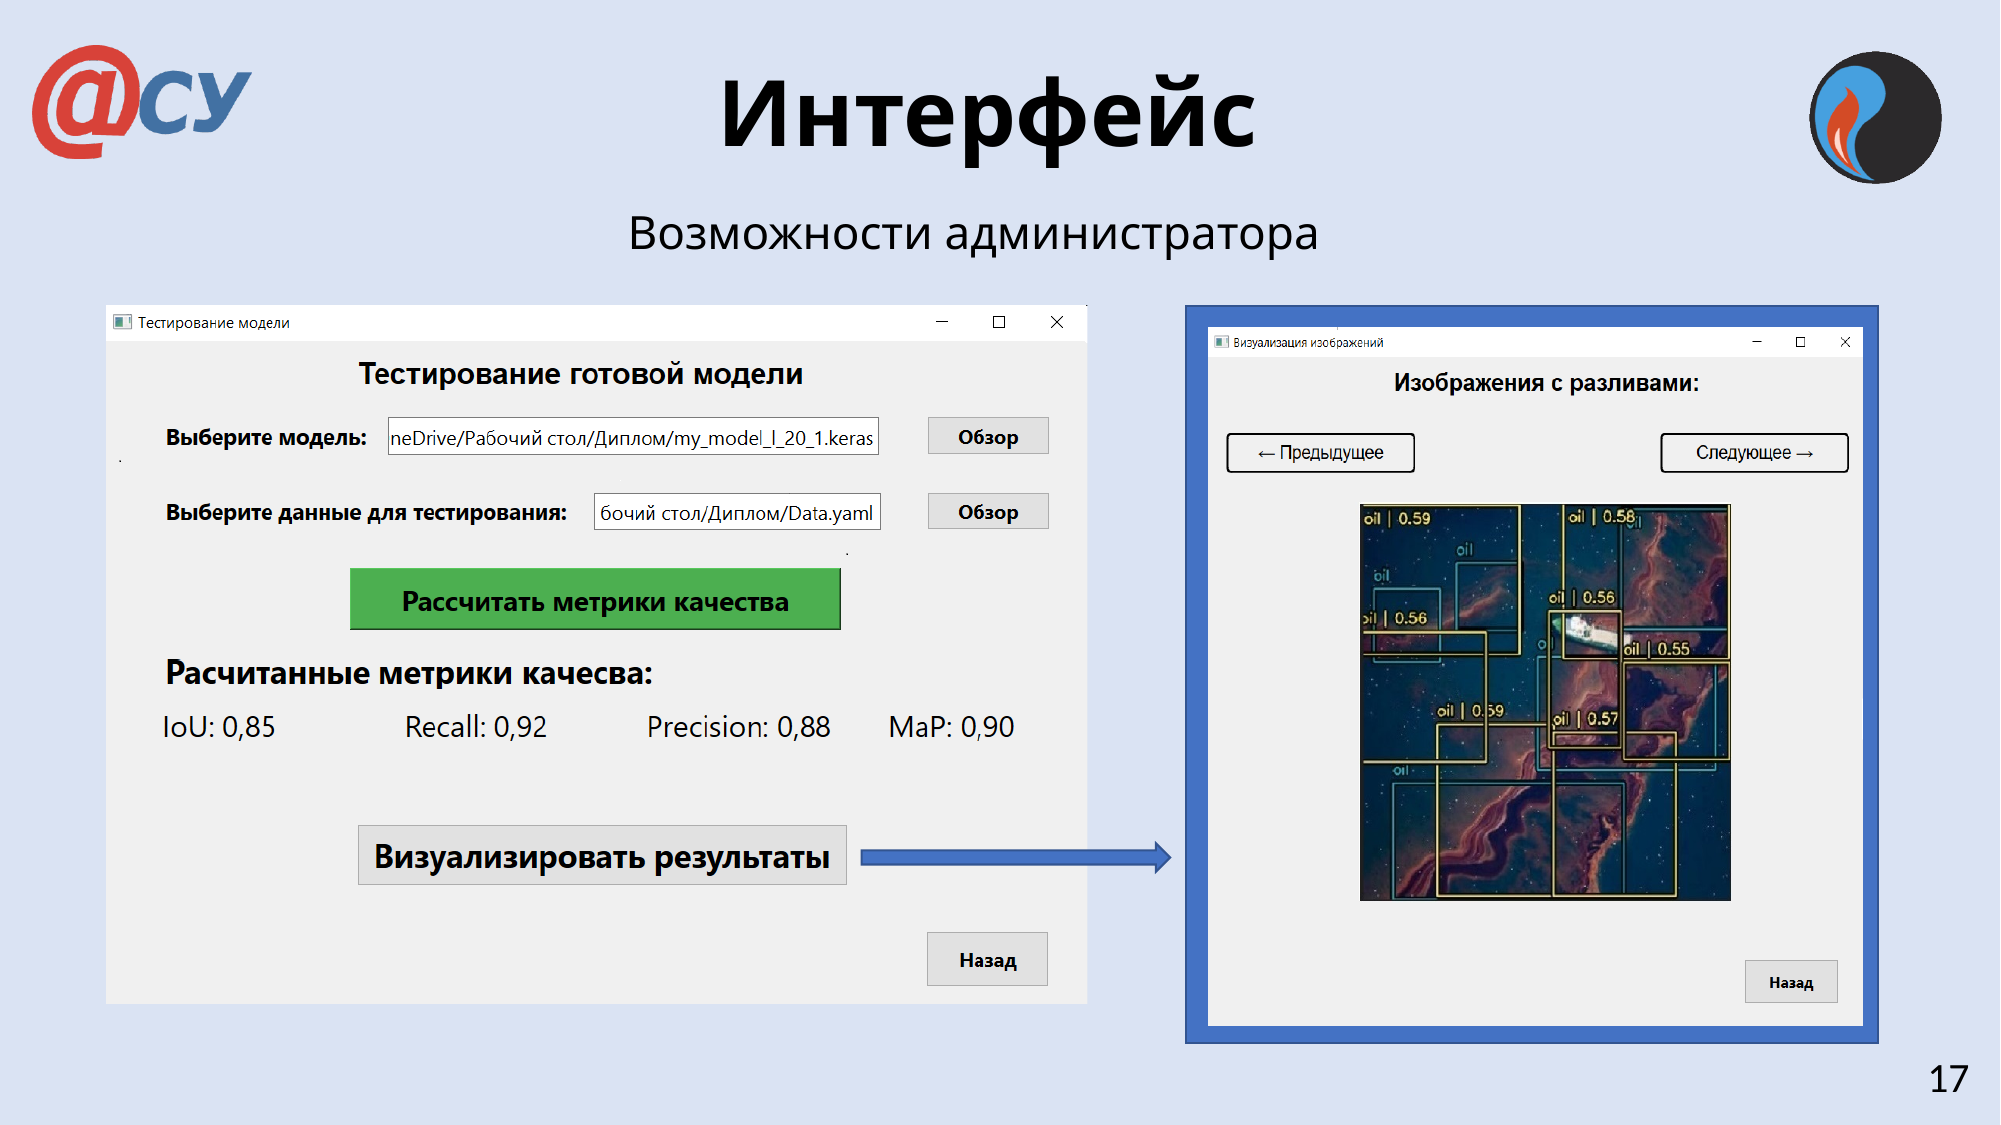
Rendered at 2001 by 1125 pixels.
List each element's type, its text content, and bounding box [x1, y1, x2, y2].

title Интерфейс [137, 8, 1863, 226]
picture [106, 305, 1088, 1004]
picture [1809, 51, 1942, 184]
text_box [1088, 840, 1172, 875]
text_box 17 [1912, 1042, 2000, 1108]
picture [1208, 327, 1863, 1026]
list Возможности администратора [612, 169, 1525, 443]
text_box [1185, 305, 1879, 1044]
picture [32, 45, 252, 159]
